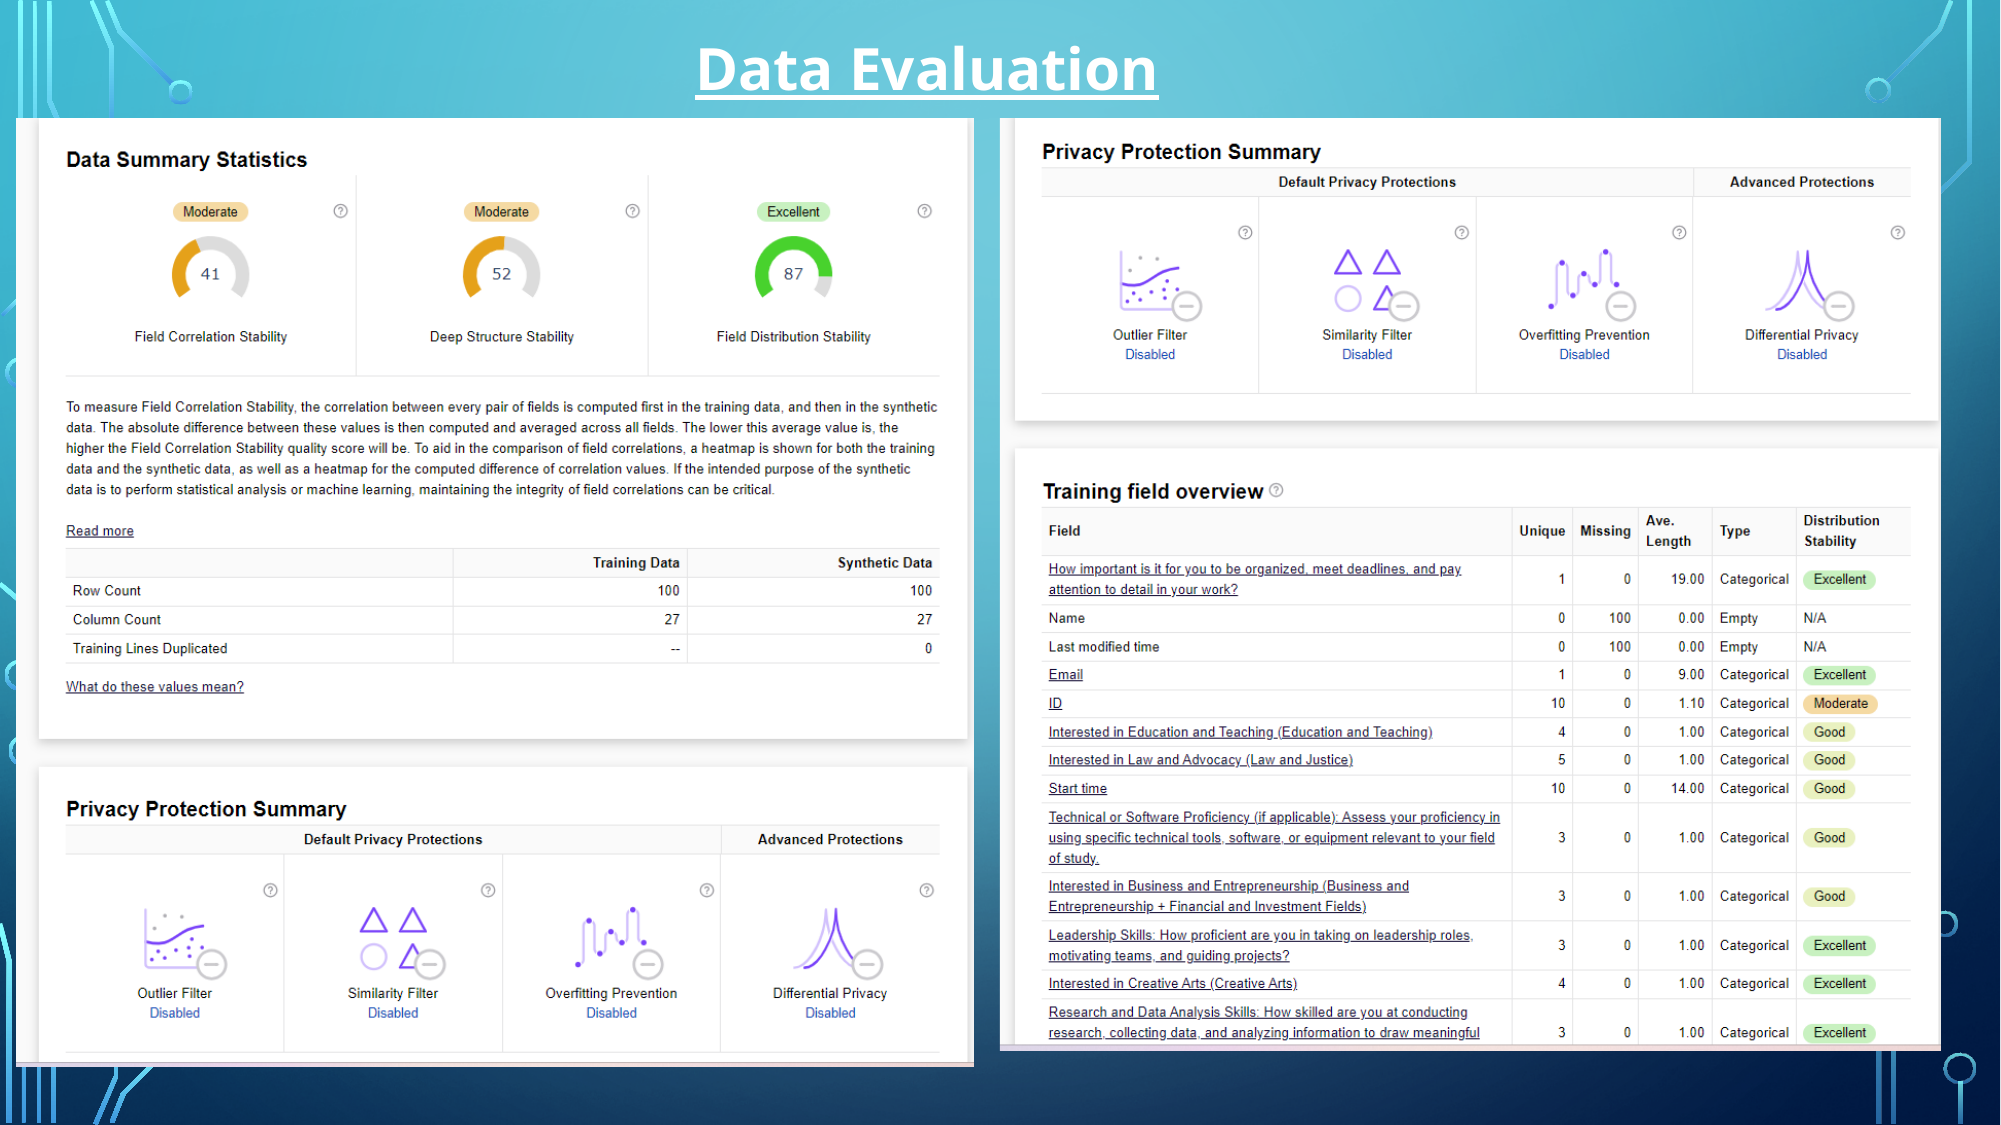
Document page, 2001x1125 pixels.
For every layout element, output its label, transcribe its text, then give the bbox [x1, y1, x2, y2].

text_box Data Evaluation [538, 24, 1317, 110]
picture [999, 117, 1942, 1051]
picture [15, 117, 975, 1067]
